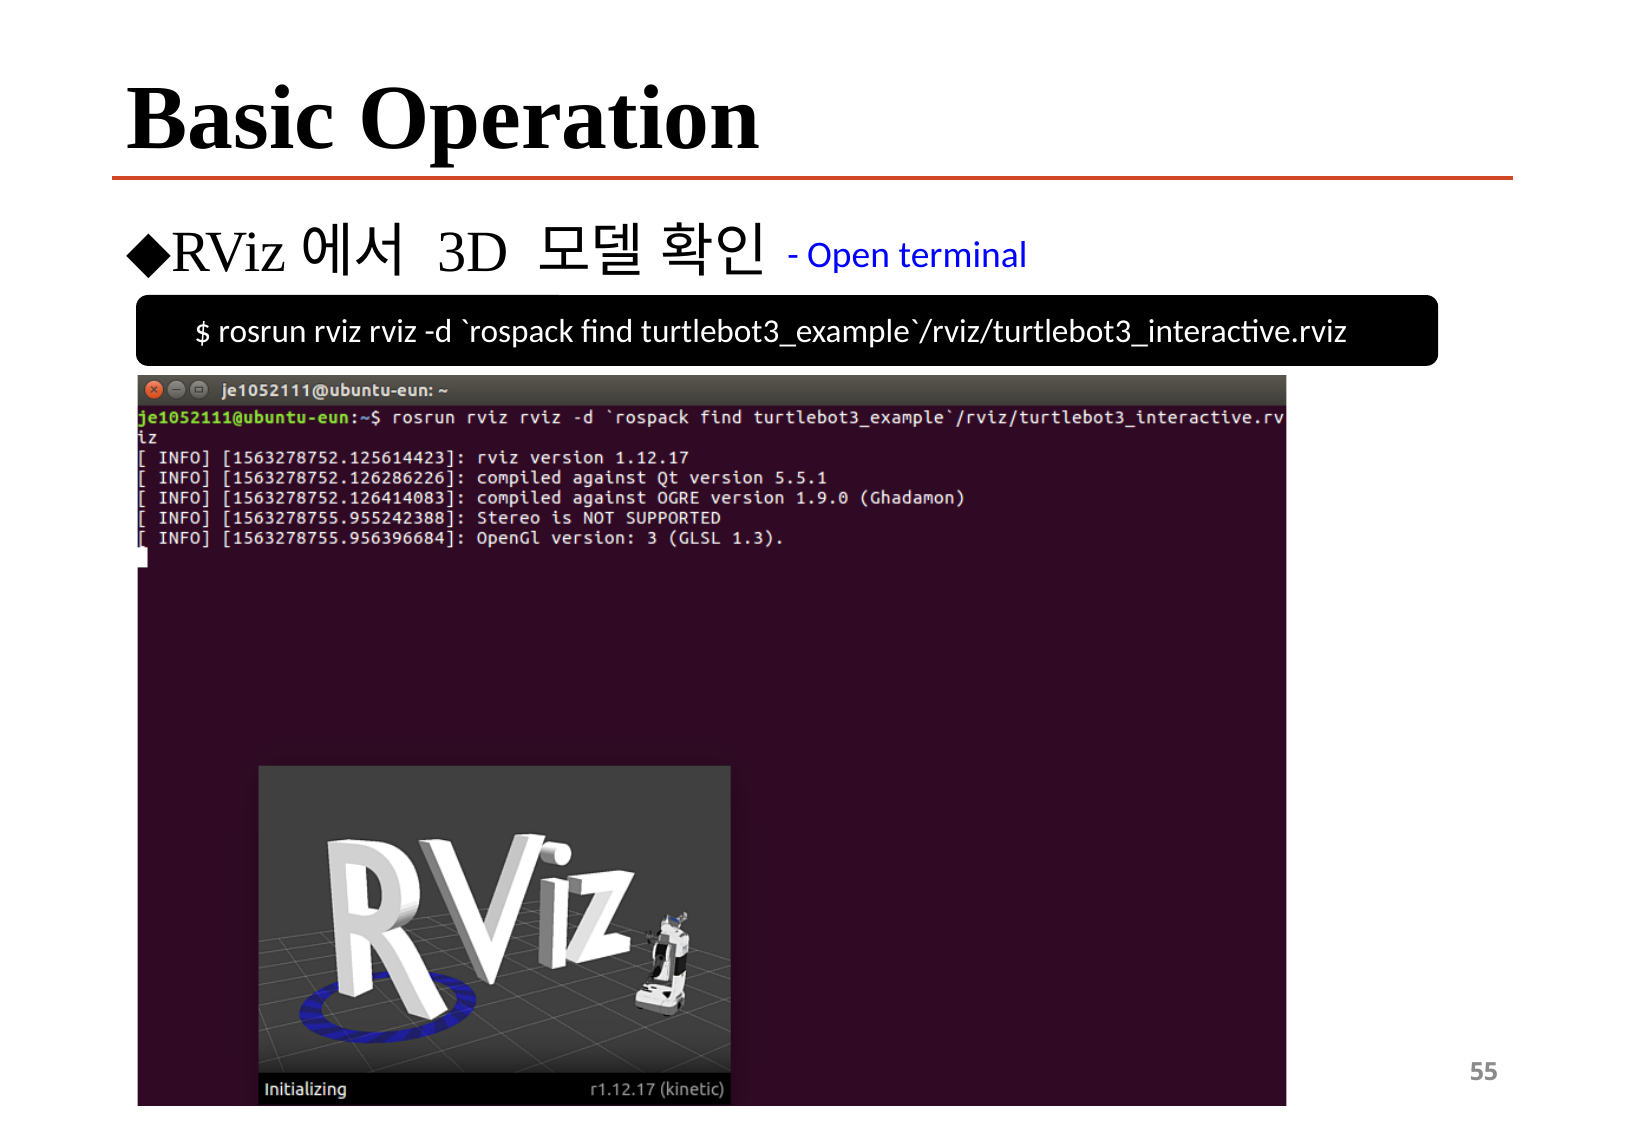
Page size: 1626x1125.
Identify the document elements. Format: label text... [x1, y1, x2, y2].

picture [137, 375, 1287, 1106]
list ◆RViz에서 3D 모델 확인 [111, 205, 1514, 1014]
text_box - Open terminal [772, 222, 1043, 283]
title Basic Operation [111, 59, 1514, 179]
slide_number 37 [1433, 1042, 1514, 1103]
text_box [136, 295, 1439, 366]
